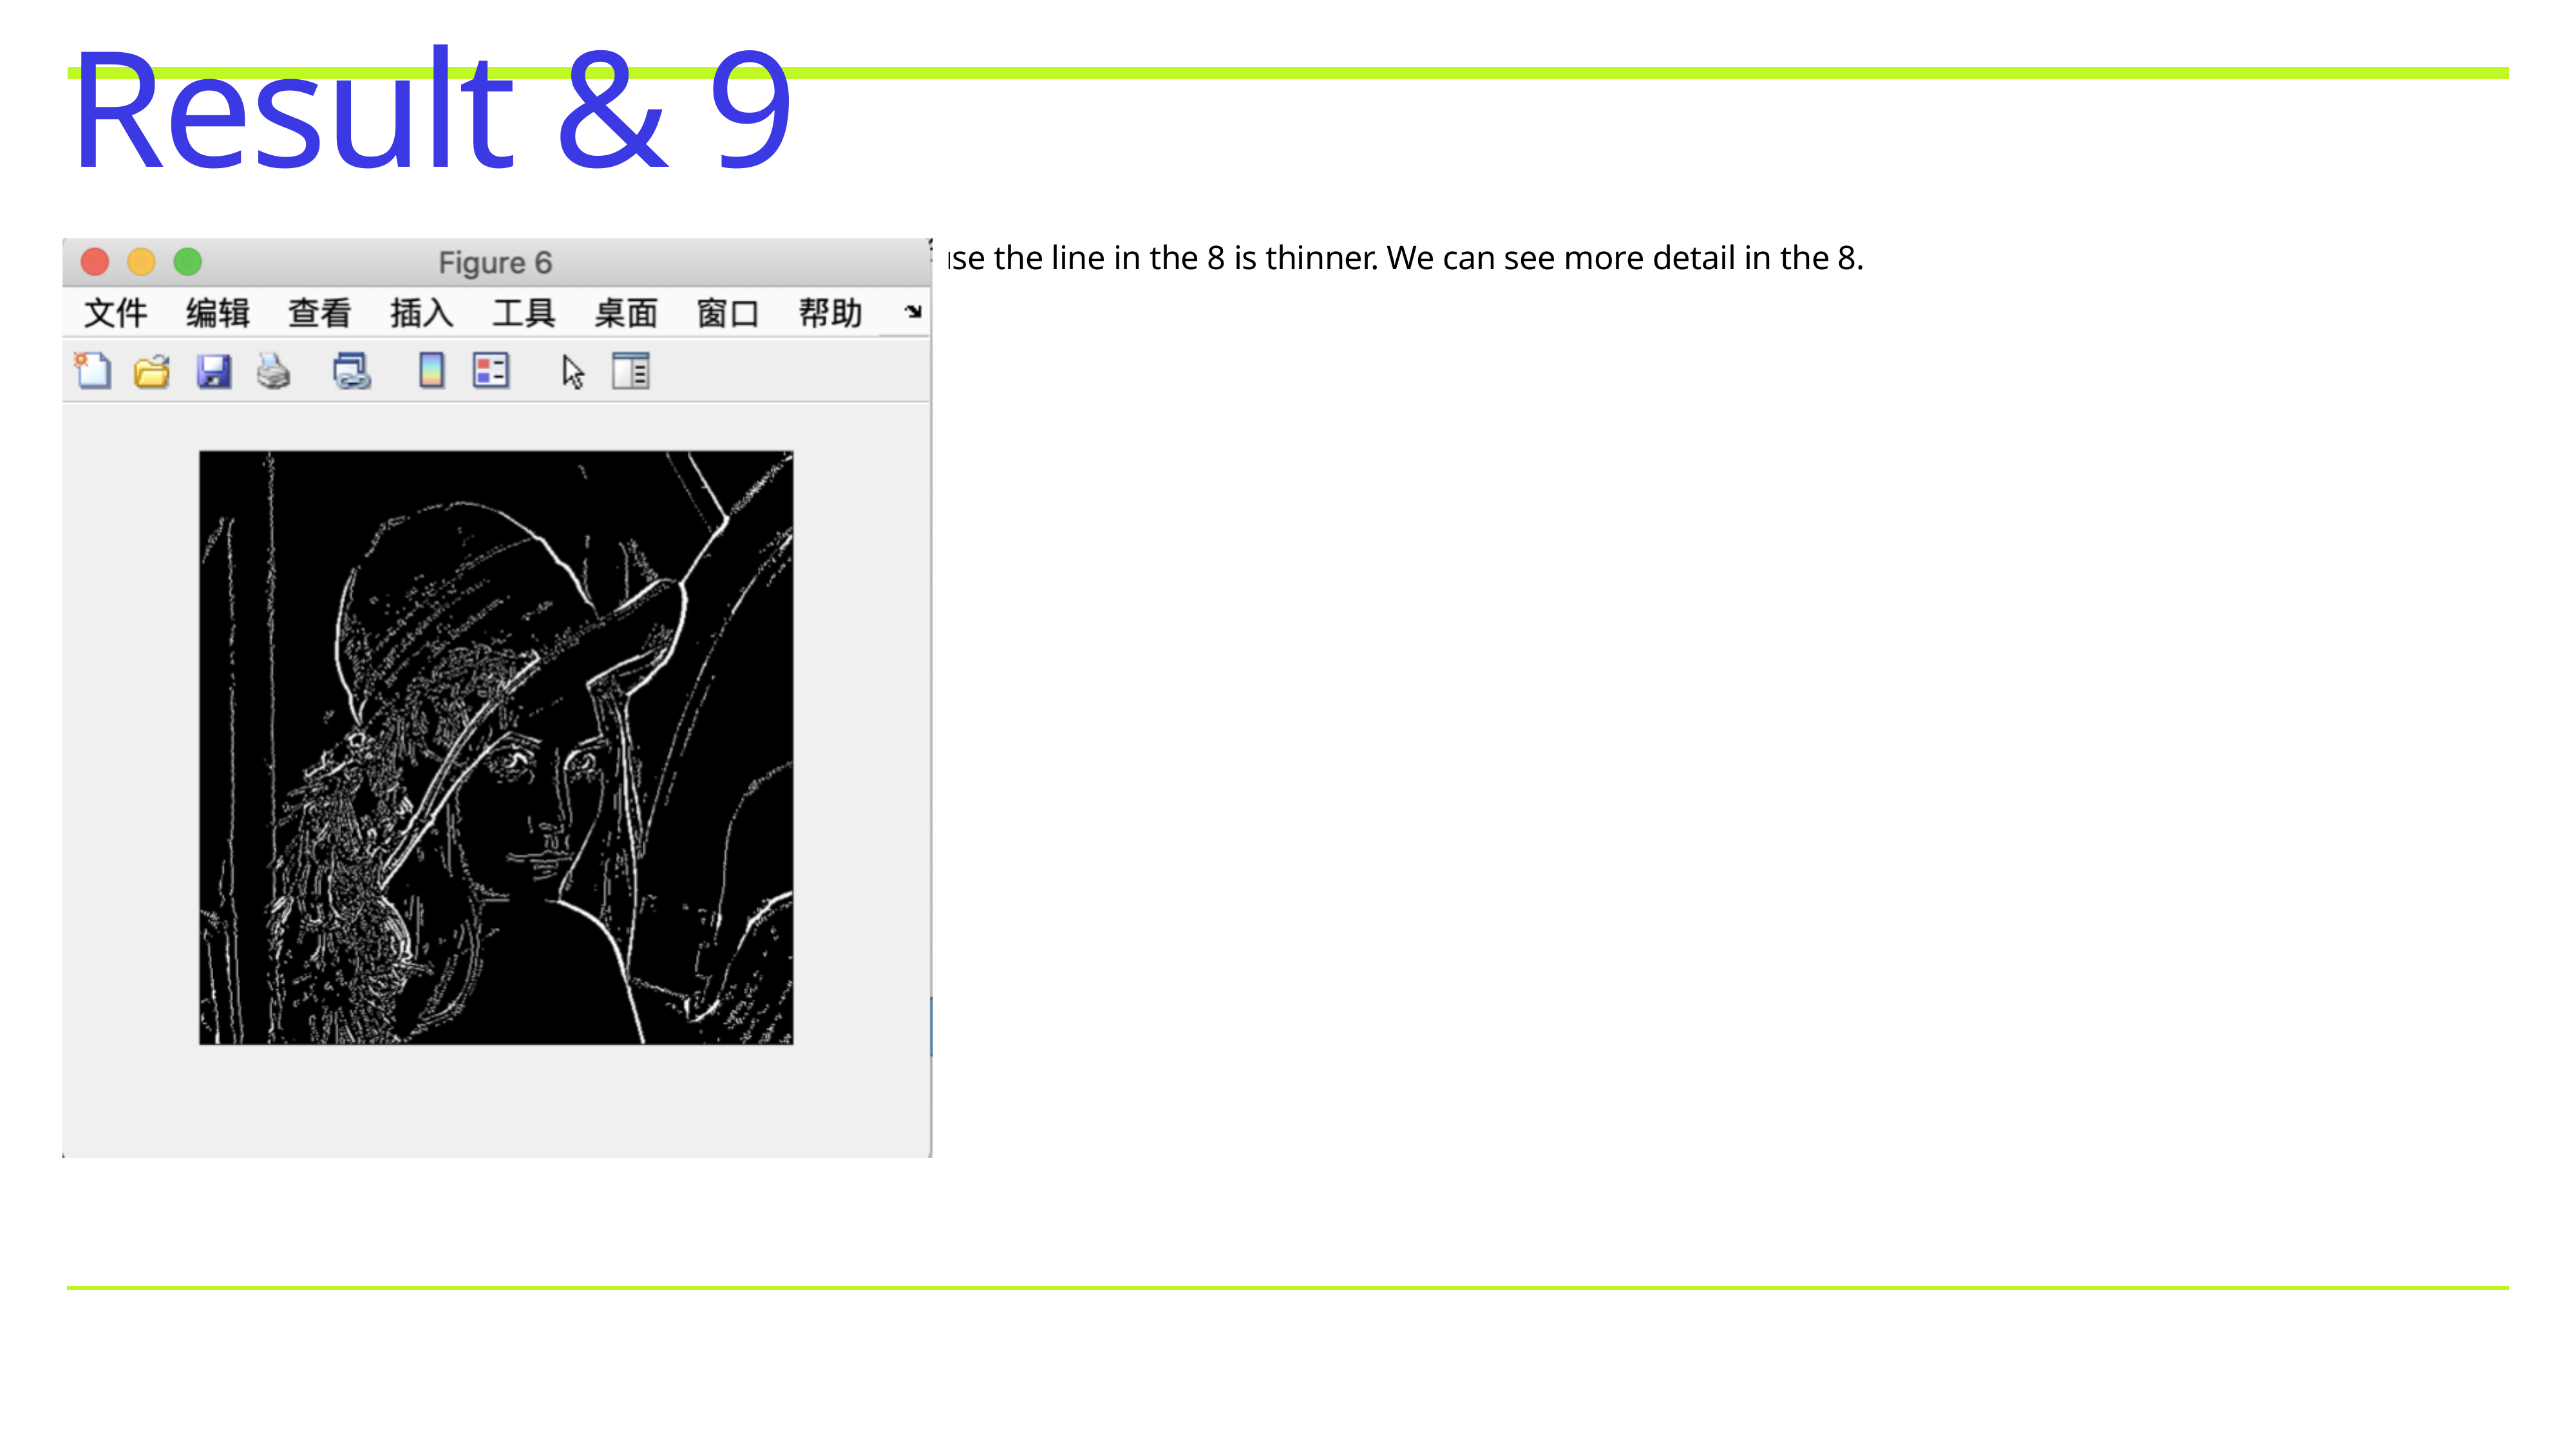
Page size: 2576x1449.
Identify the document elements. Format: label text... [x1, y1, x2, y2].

picture [60, 238, 949, 1159]
title Result & 9 [60, 68, 2516, 276]
list The image in the 8 is clearer than the image in the 7, because the line in the 8 is thinner. We can see more detail in the 8. [60, 276, 2516, 1211]
